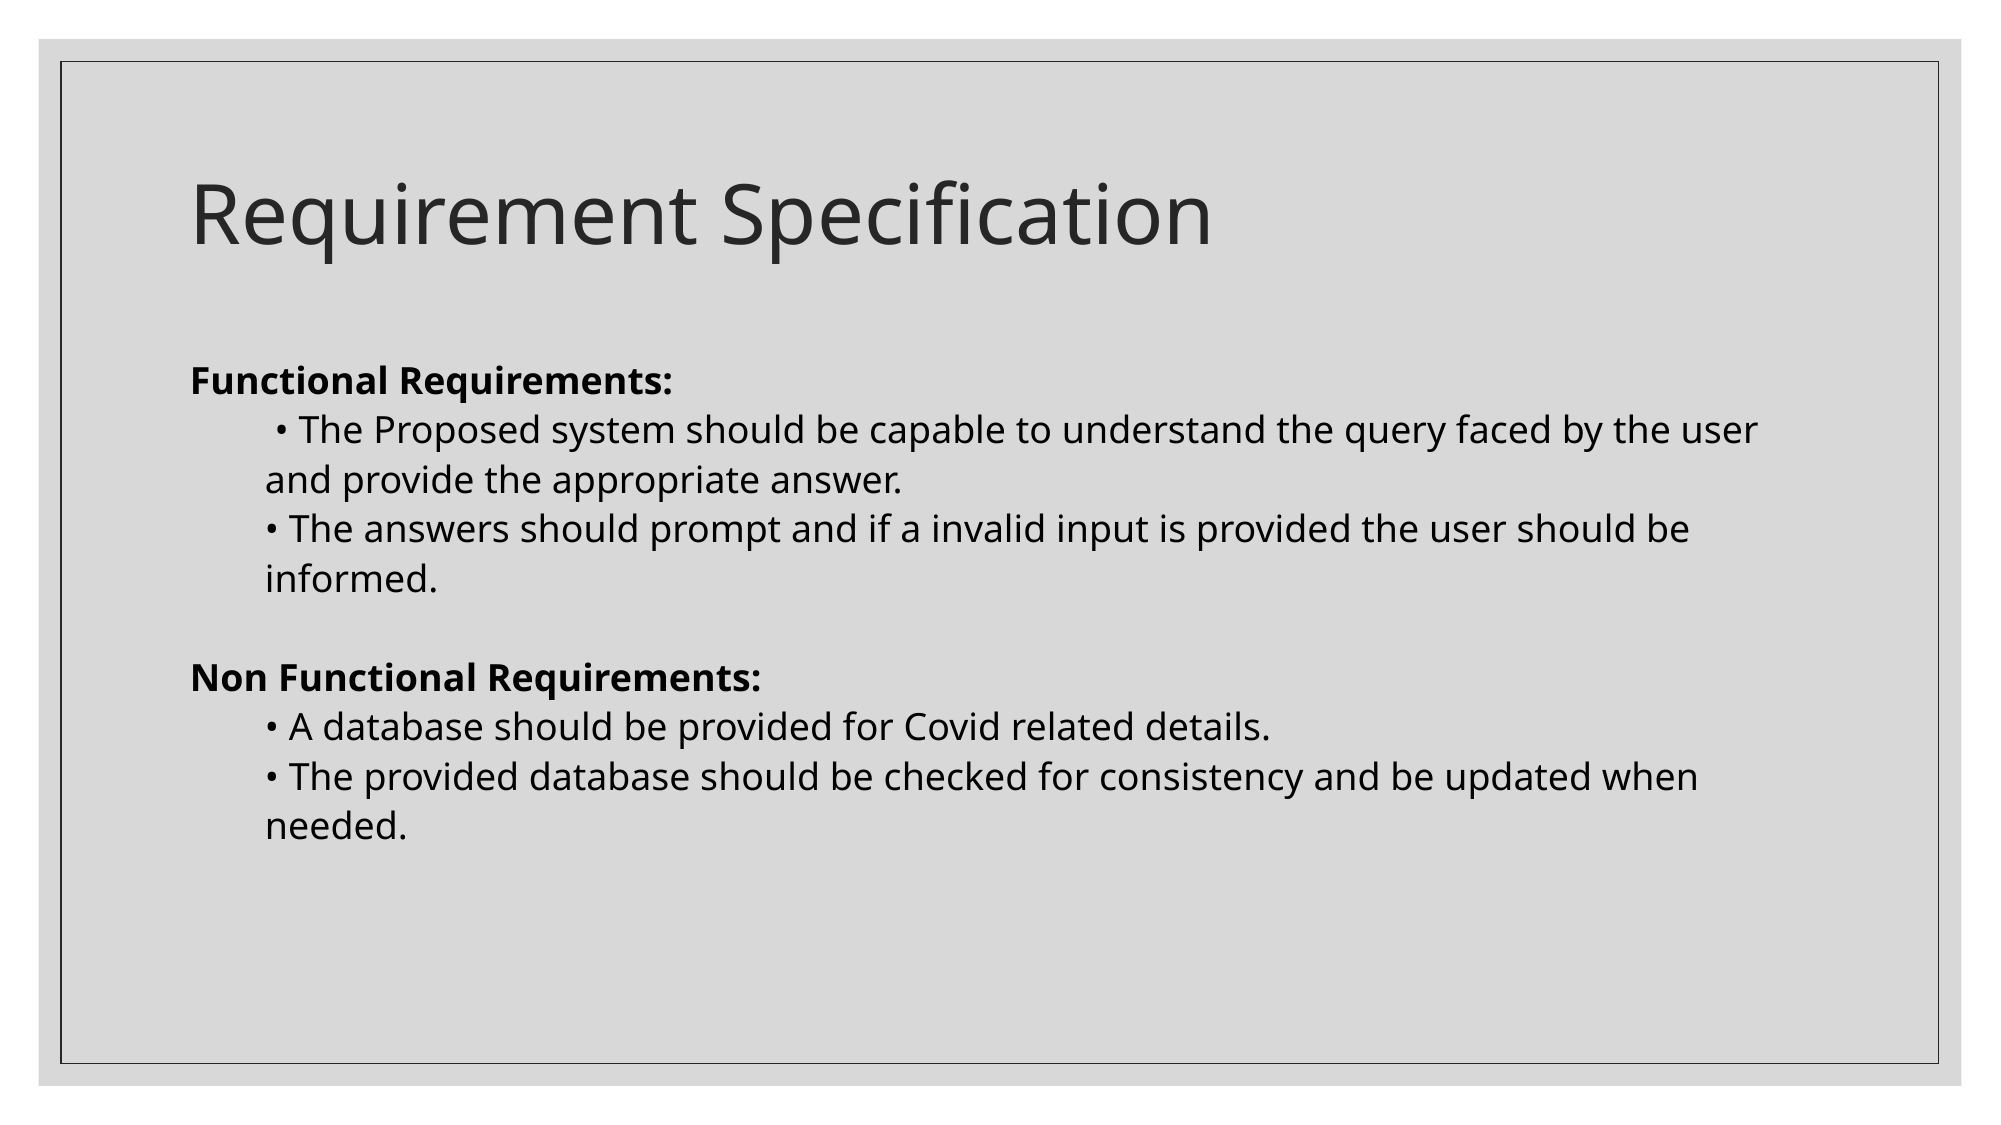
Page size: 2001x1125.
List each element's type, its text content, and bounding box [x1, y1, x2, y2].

title Requirement Specification [174, 105, 1825, 331]
list Functional Requirements: • The Proposed system should be capable to understand the query faced by the user and provide the appropriate answer. • The answers should prompt and if a invalid input is provided the user should be informed. Non Functional Requirements: • A database should be provided for Covid related details. • The provided database should be checked for consistency and be updated when needed. [174, 345, 1825, 977]
